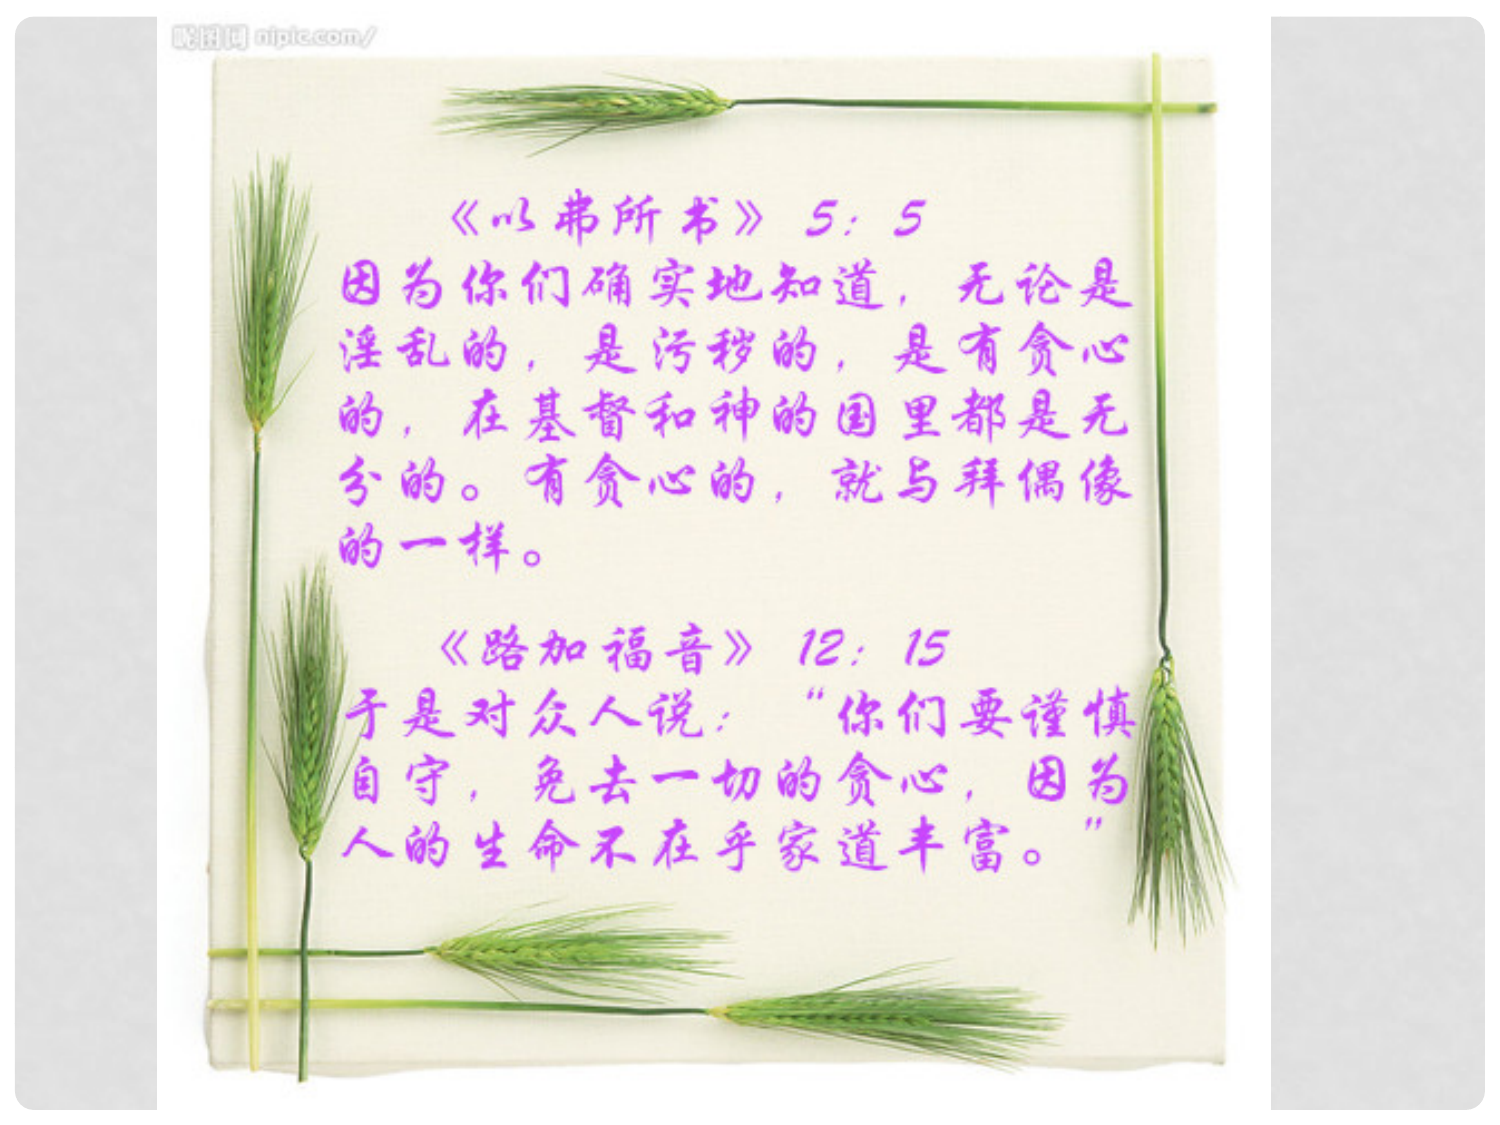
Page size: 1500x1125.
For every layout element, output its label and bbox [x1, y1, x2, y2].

picture [156, 10, 1271, 1125]
